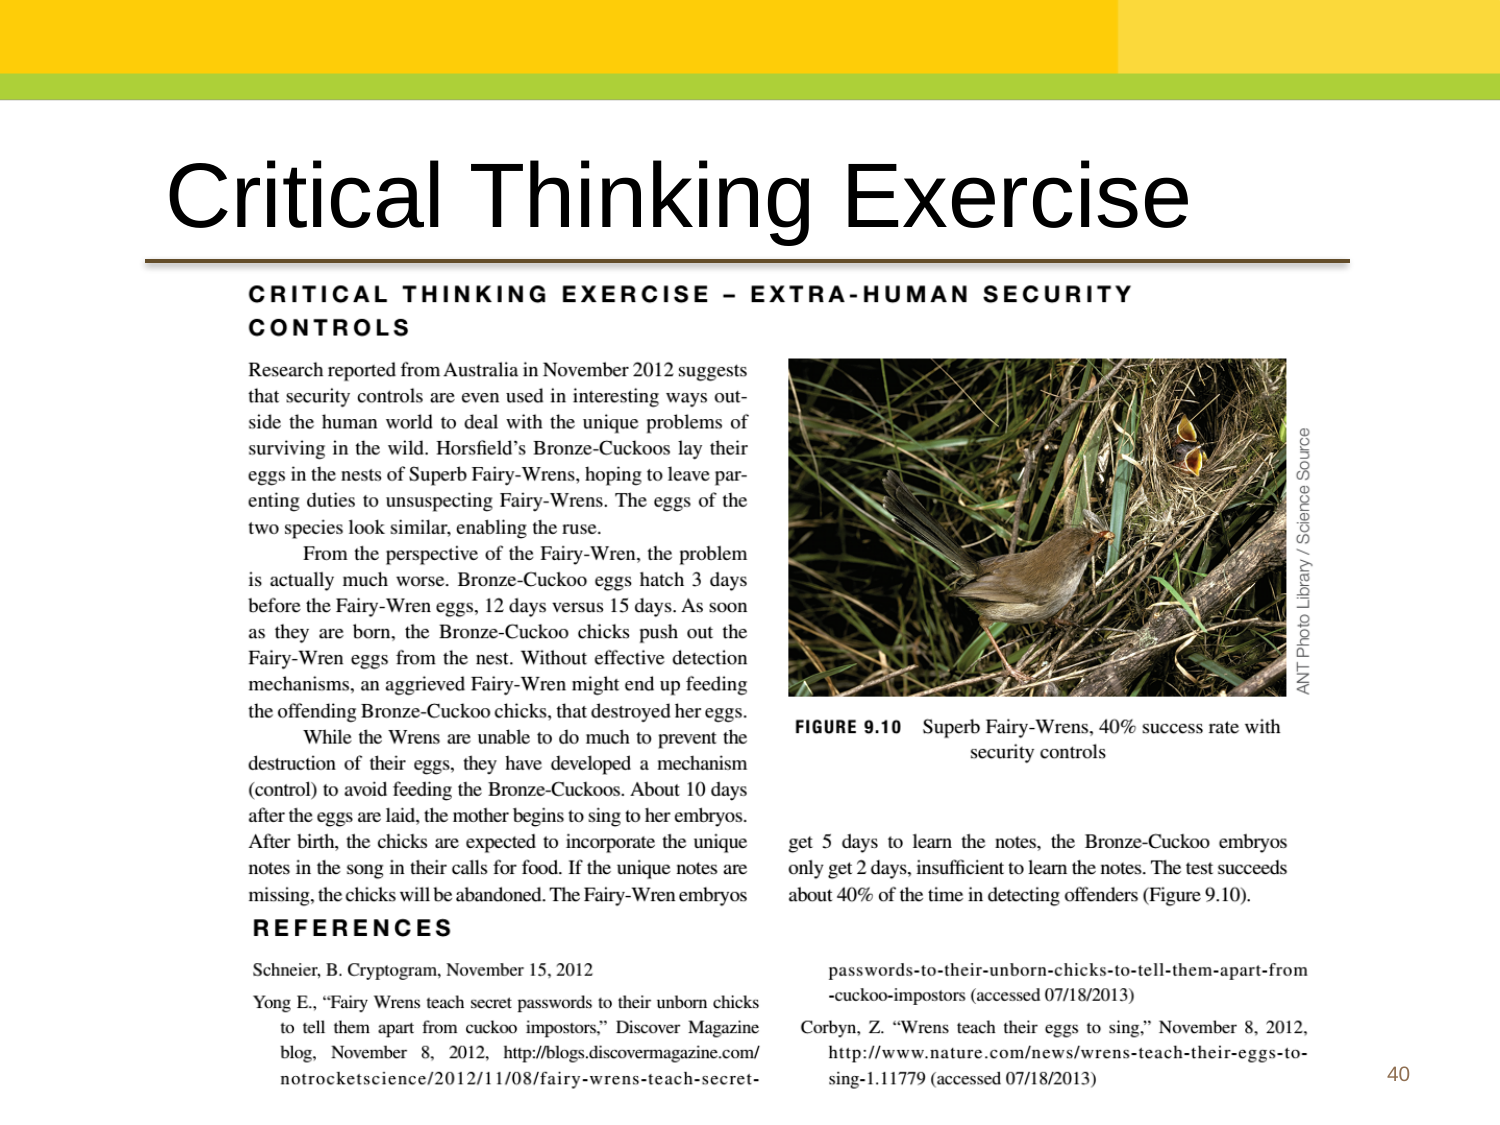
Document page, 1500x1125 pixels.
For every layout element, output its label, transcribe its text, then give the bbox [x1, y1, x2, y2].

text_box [231, 274, 1326, 1100]
picture [0, 0, 1500, 1125]
slide_number 40 [1329, 1042, 1425, 1103]
text_box Critical Thinking Exercise [149, 125, 1350, 257]
